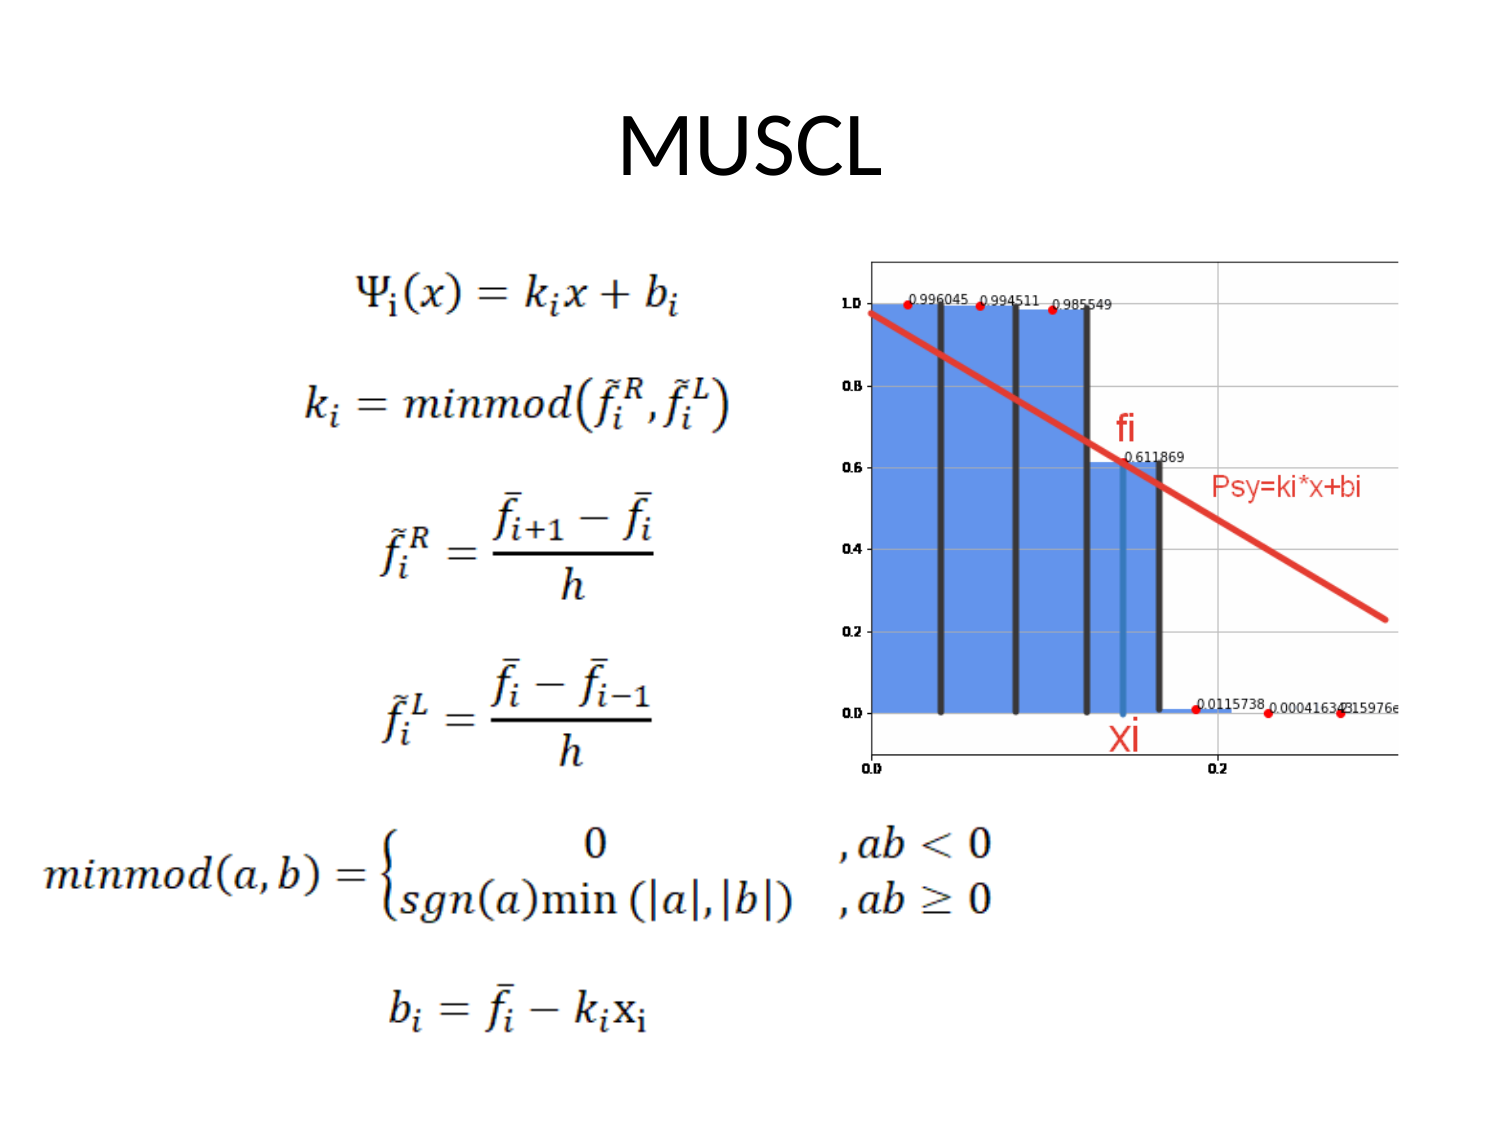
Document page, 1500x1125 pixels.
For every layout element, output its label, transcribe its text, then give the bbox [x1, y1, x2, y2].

text_box MUSCL [75, 45, 1425, 233]
picture [14, 223, 1401, 1066]
